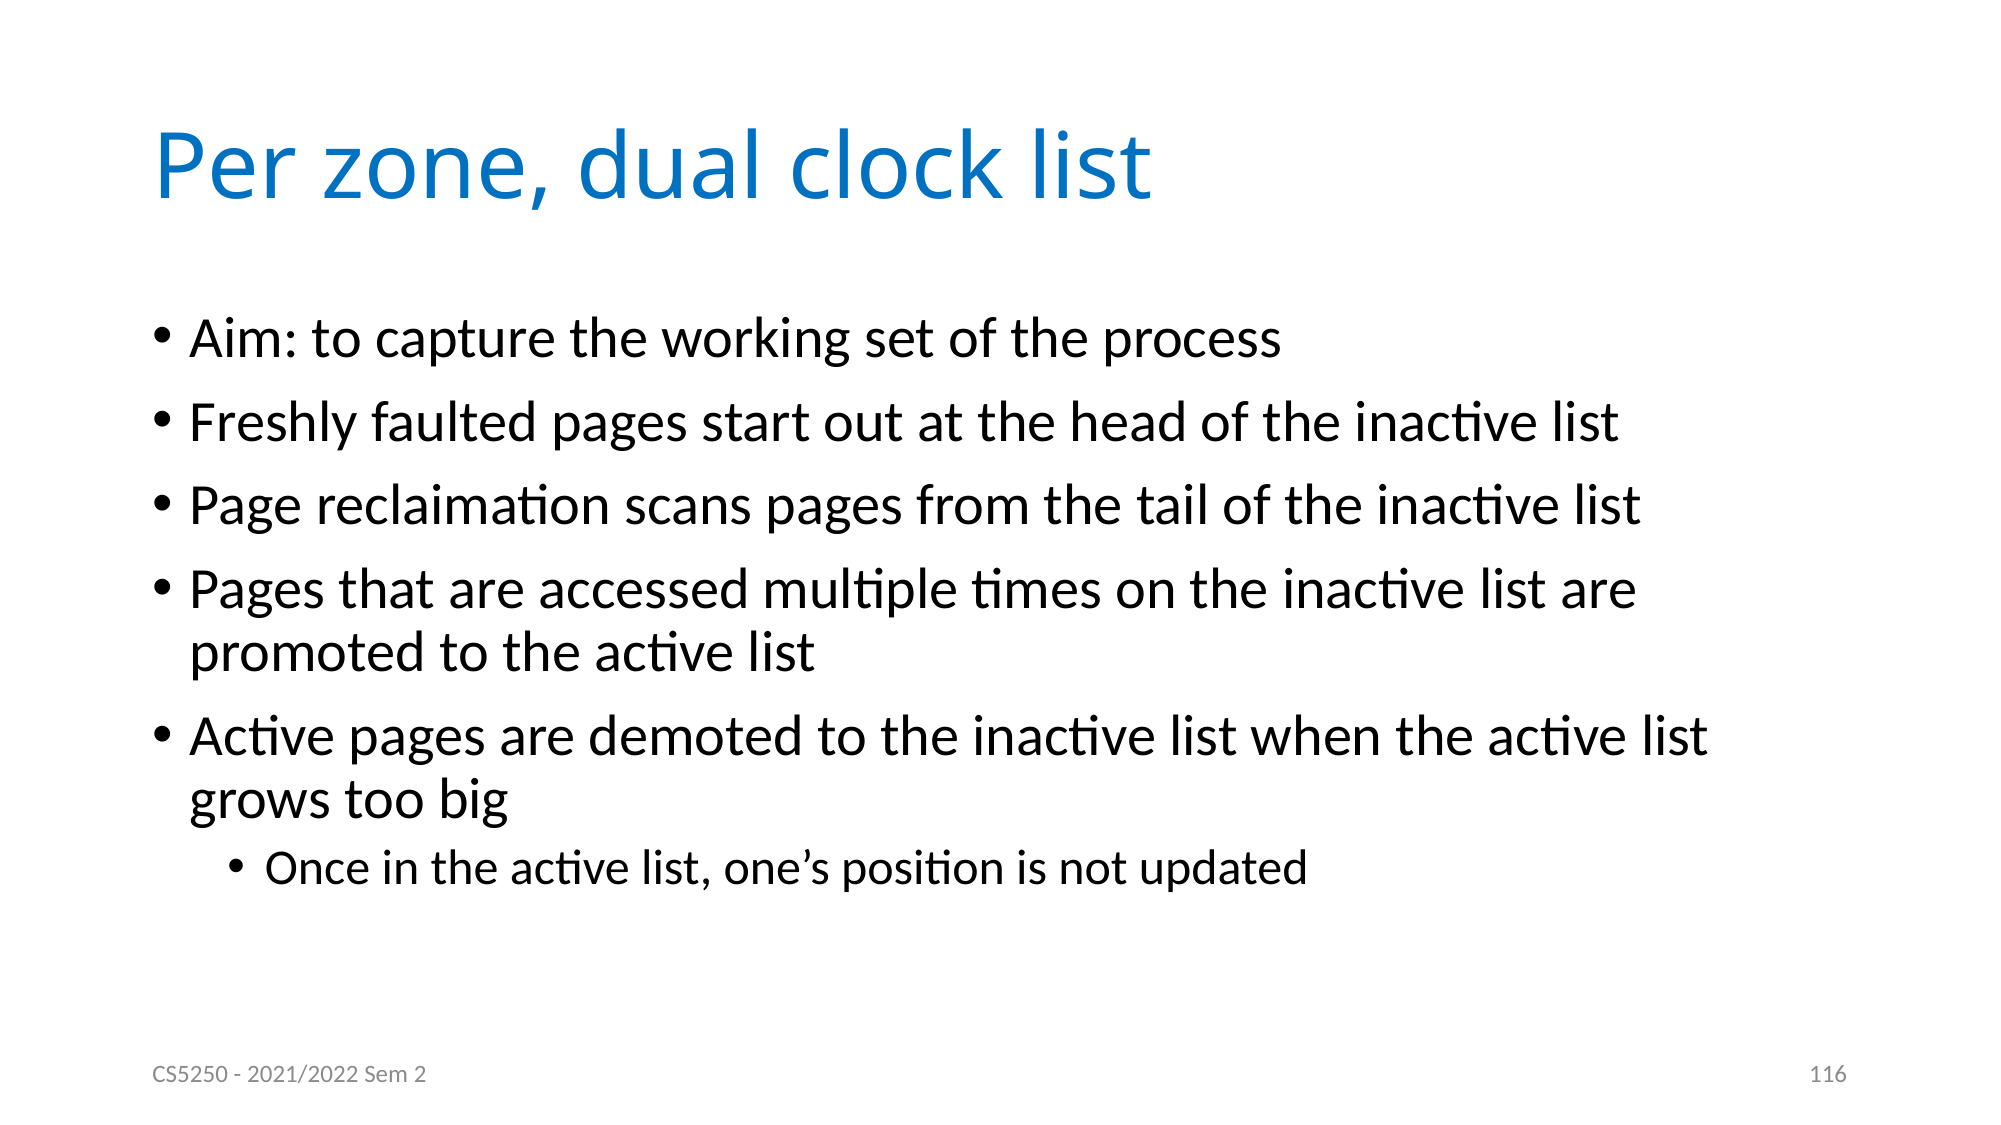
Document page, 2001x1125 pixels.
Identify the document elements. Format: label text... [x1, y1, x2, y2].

title Per zone, dual clock list [137, 59, 1863, 278]
slide_number CS5250 - 2021/2022 Sem 2 [137, 1042, 588, 1103]
slide_number 116 [1412, 1042, 1863, 1103]
list Aim: to capture the working set of the process Freshly faulted pages start out at the head of the inactive list Page reclaimation scans pages from the tail of the inactive list Pages that are accessed multiple times on the inactive list are promoted to the active list Active pages are demoted to the inactive list when the active list grows too big Once in the active list, one’s position is not updated [137, 299, 1863, 1014]
